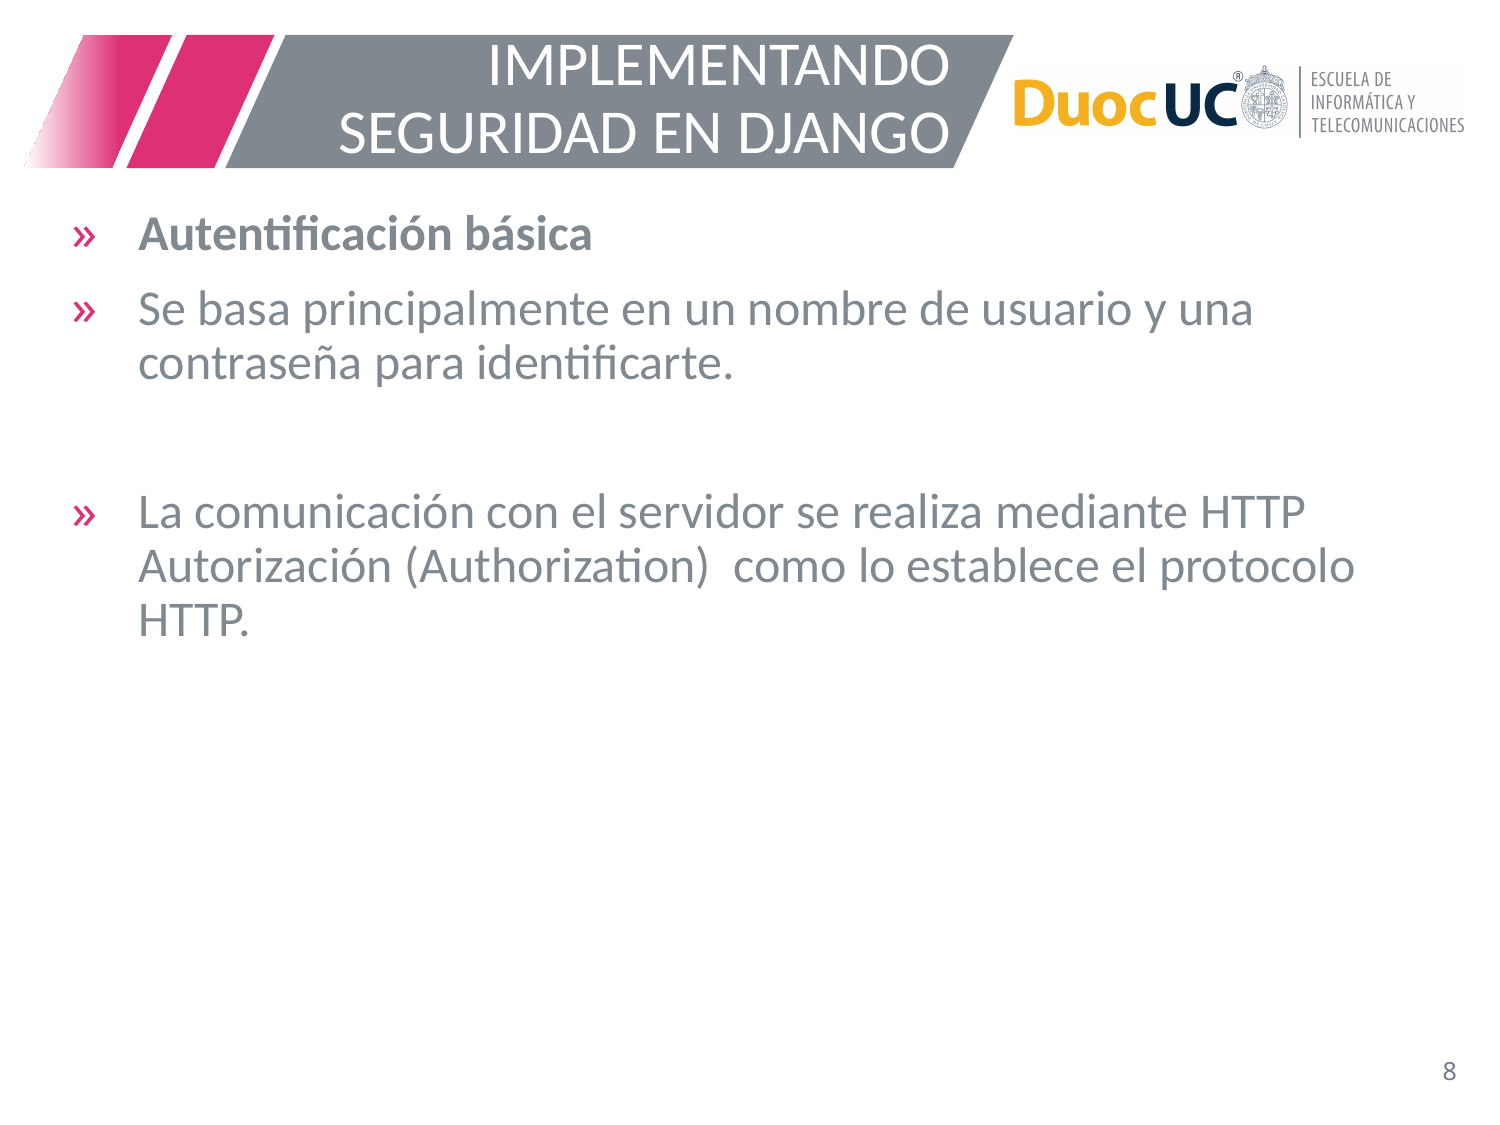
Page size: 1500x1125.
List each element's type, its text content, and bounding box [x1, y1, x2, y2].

list Autentificación básica Se basa principalmente en un nombre de usuario y una contraseña para identificarte. La comunicación con el servidor se realiza mediante HTTP Autorización (Authorization) como lo establece el protocolo HTTP. [48, 199, 1452, 1043]
title IMPLEMENTANDO SEGURIDAD EN DJANGO [263, 32, 967, 166]
picture [1013, 63, 1465, 140]
